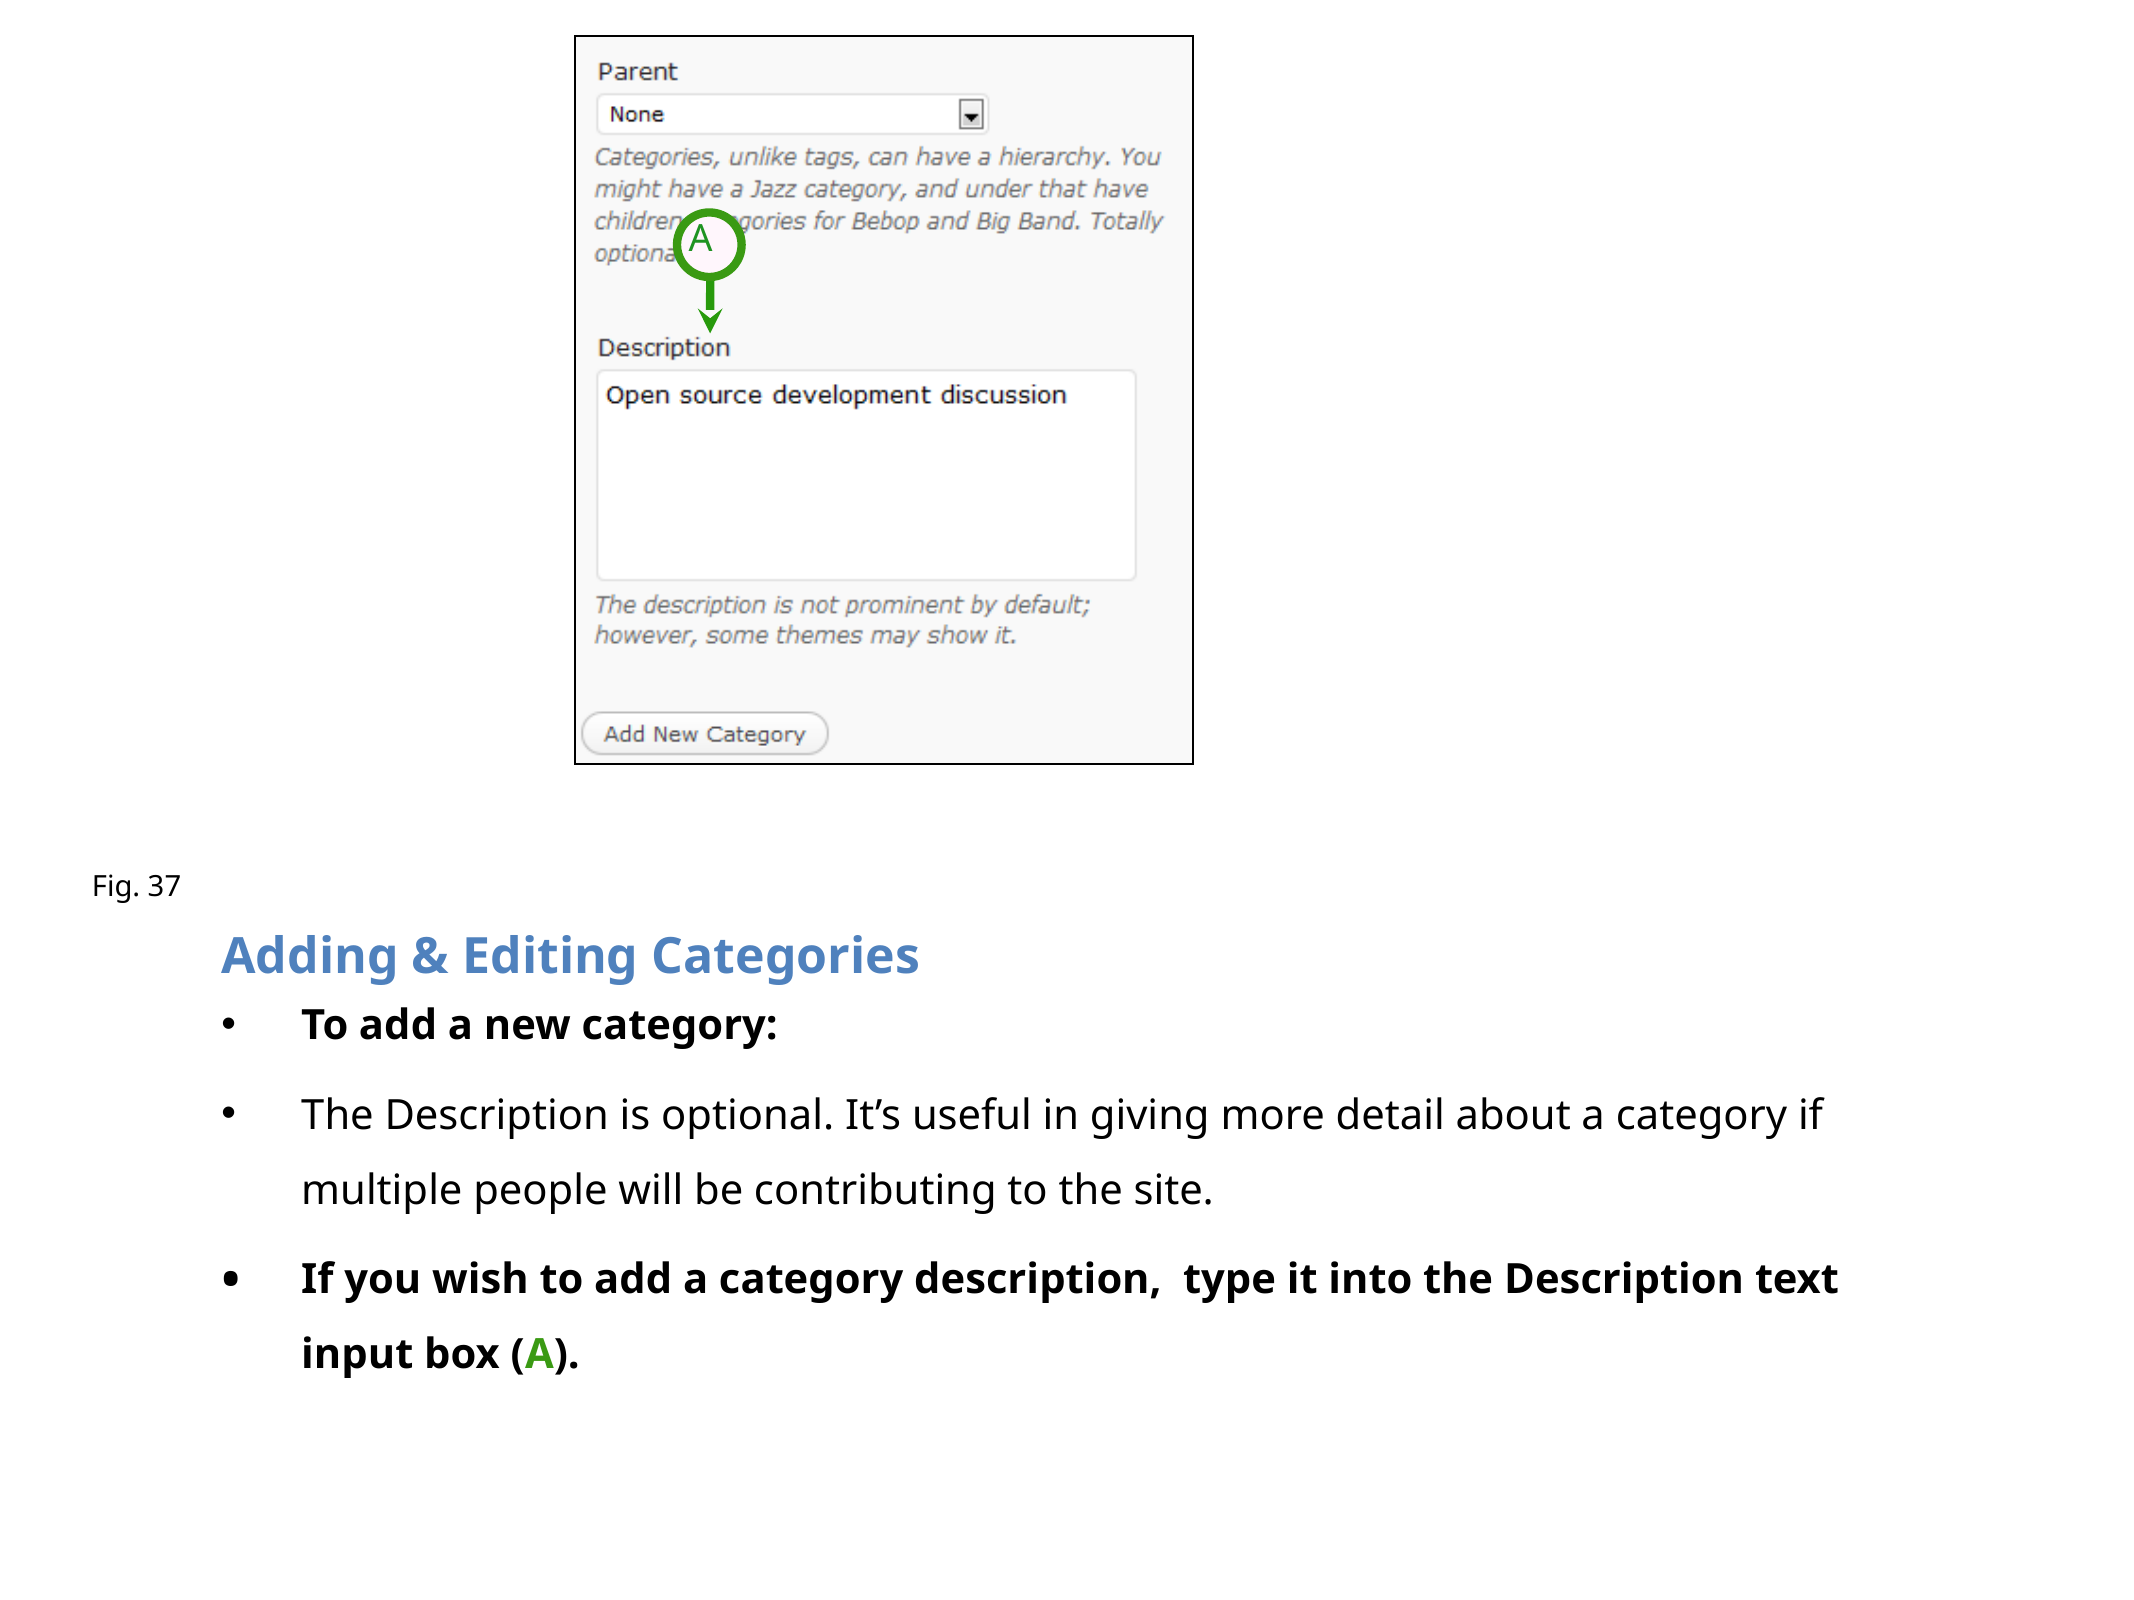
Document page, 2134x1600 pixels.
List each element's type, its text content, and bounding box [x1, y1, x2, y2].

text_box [575, 37, 1192, 763]
list Adding & Editing Categories To add a new category: The Description is optional. It’s useful in giving more detail about a category if multiple people will be contributing to the site. If you wish to add a category description, type it into the Description text input box (A). [200, 912, 1917, 1373]
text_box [676, 212, 742, 334]
text_box Fig. 37 [91, 867, 182, 903]
